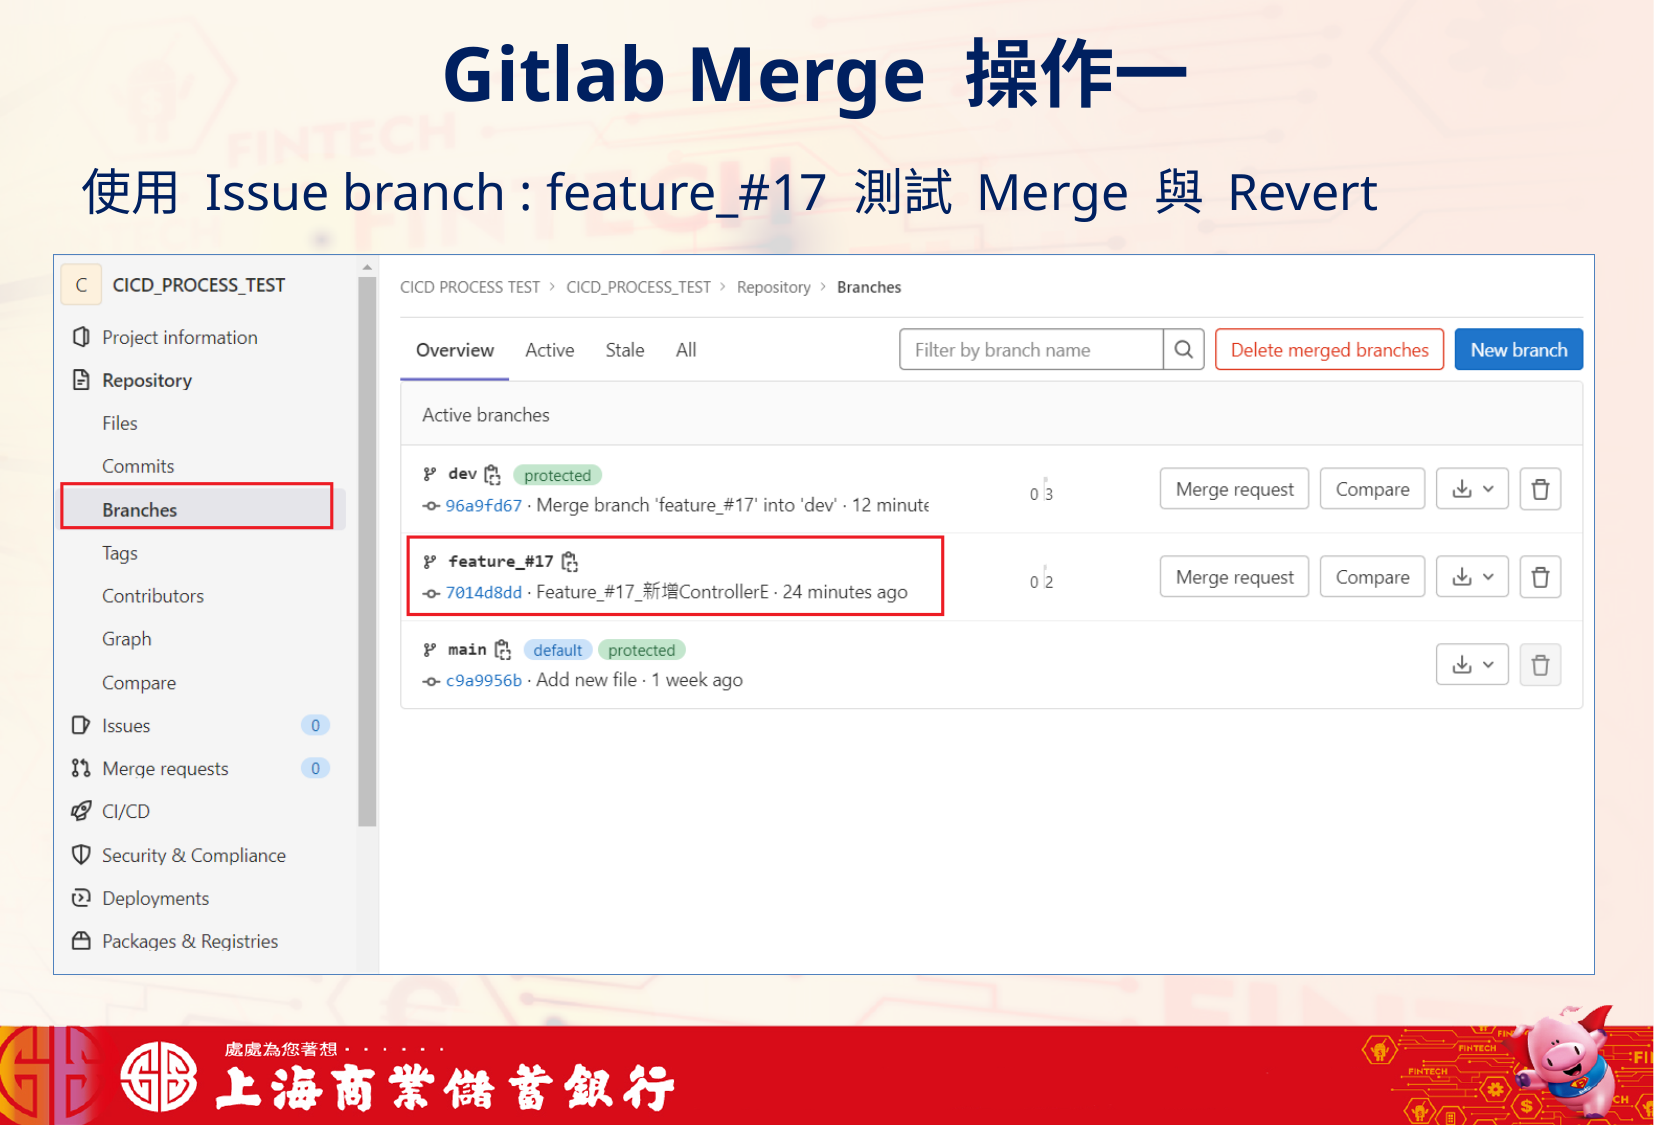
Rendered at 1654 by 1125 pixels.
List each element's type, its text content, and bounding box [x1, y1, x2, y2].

picture [0, 0, 1654, 1125]
title Gitlab Merge 操作一 [218, 11, 1413, 127]
text_box 使用 Issue branch : feature_#17 測試 Merge 與 Revert [65, 127, 1488, 254]
